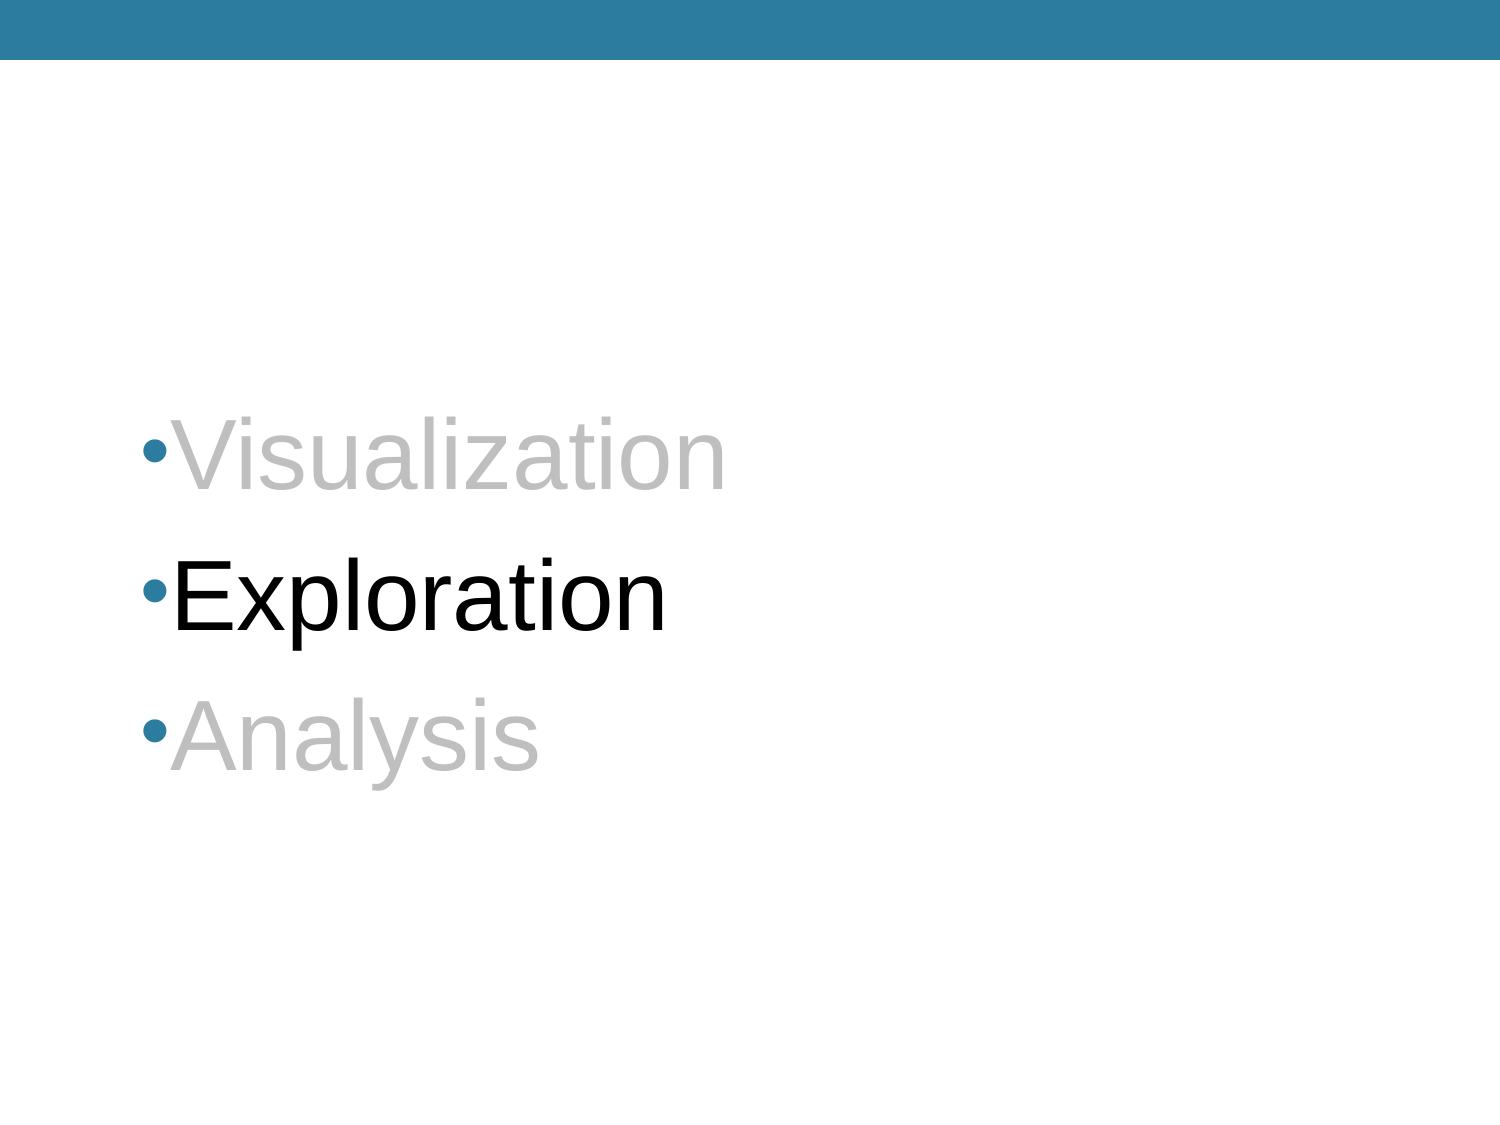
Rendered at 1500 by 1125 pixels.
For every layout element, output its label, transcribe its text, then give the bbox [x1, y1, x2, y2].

list Visualization Exploration Analysis [125, 382, 1475, 863]
